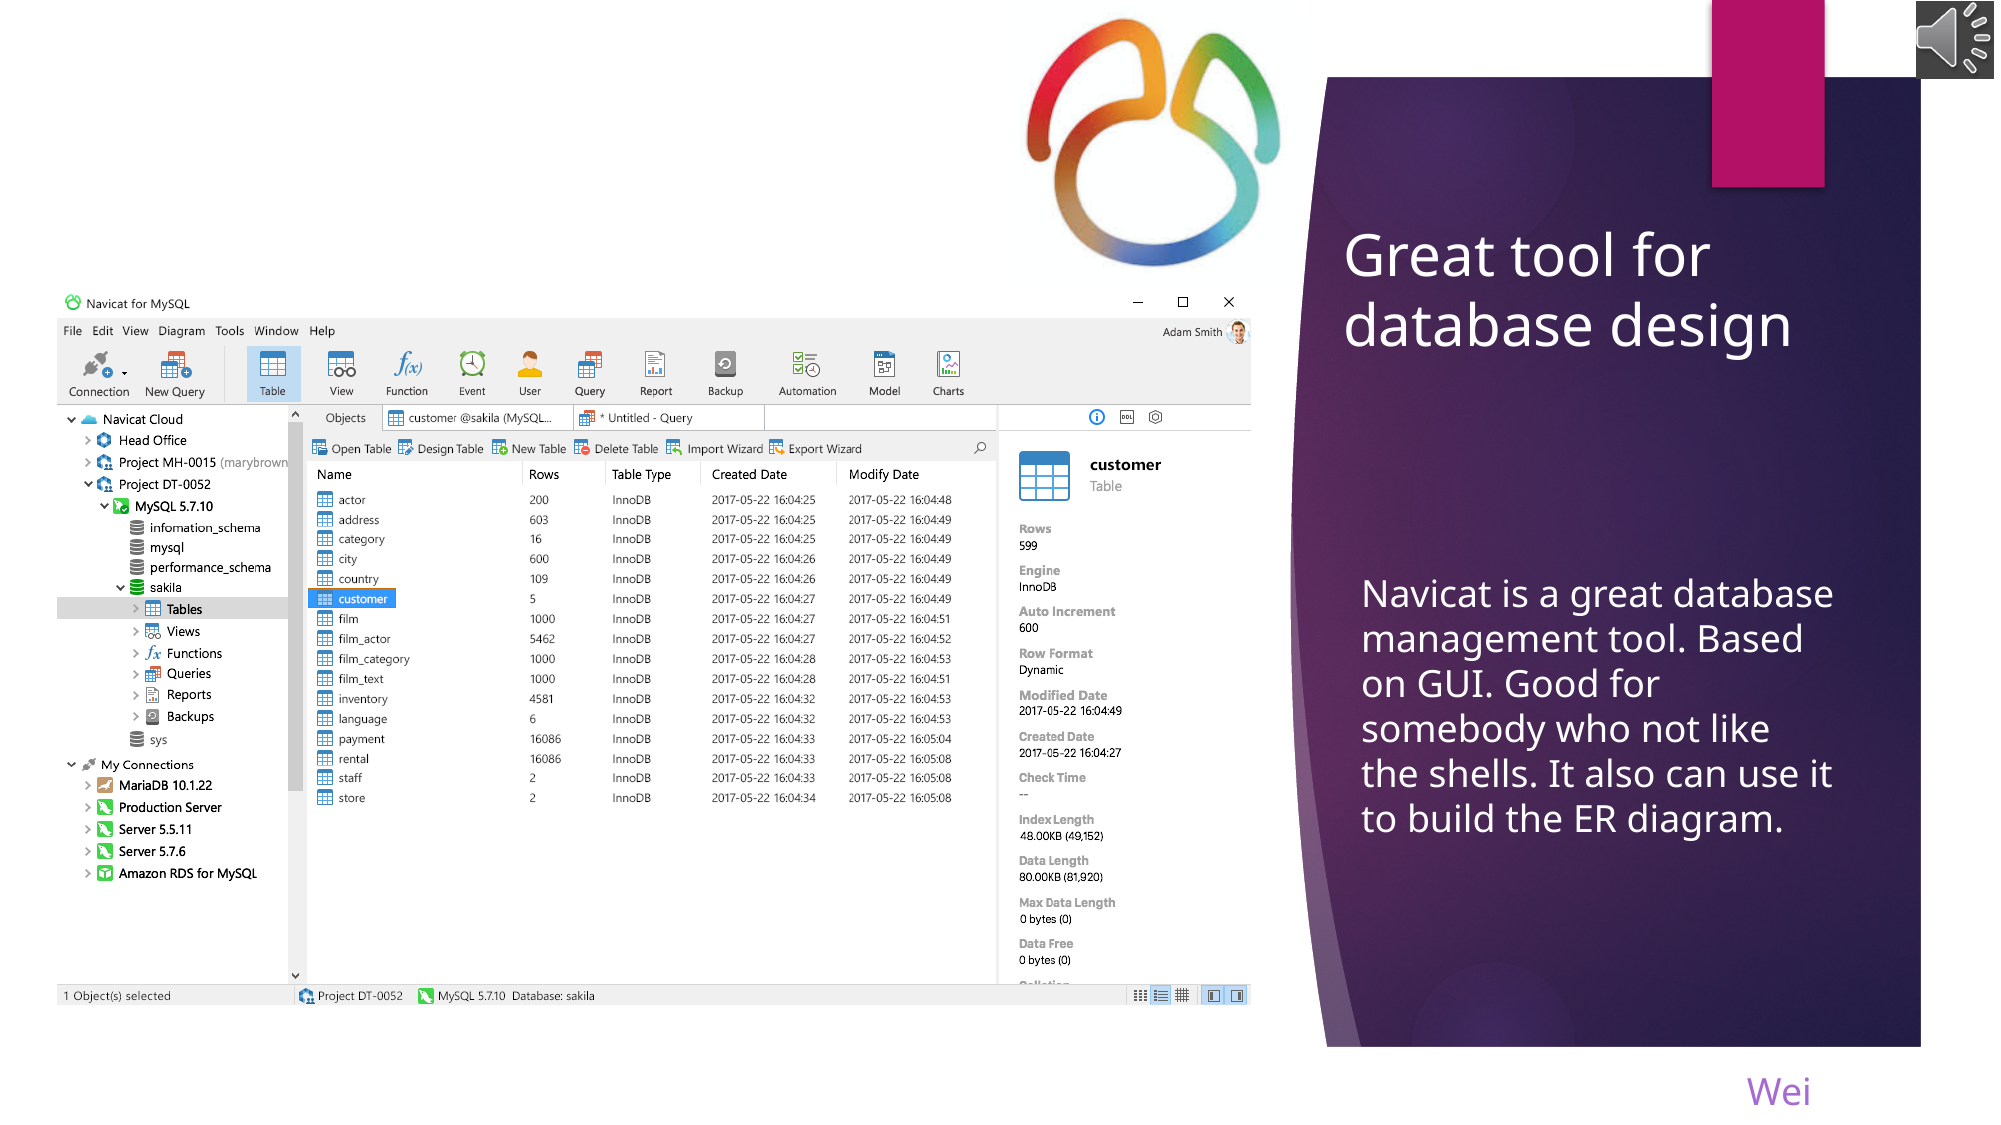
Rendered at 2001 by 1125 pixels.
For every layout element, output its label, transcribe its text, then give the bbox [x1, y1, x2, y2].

text_box Great tool for database design [1328, 210, 1916, 366]
text_box Navicat is a great database management tool. Based on GUI. Good for somebody who not like the shells. It also can use it to build the ER diagram. [1346, 562, 1851, 848]
picture [1915, 0, 1996, 81]
picture [57, 2, 1299, 1005]
text_box Wei [1732, 1060, 1996, 1121]
